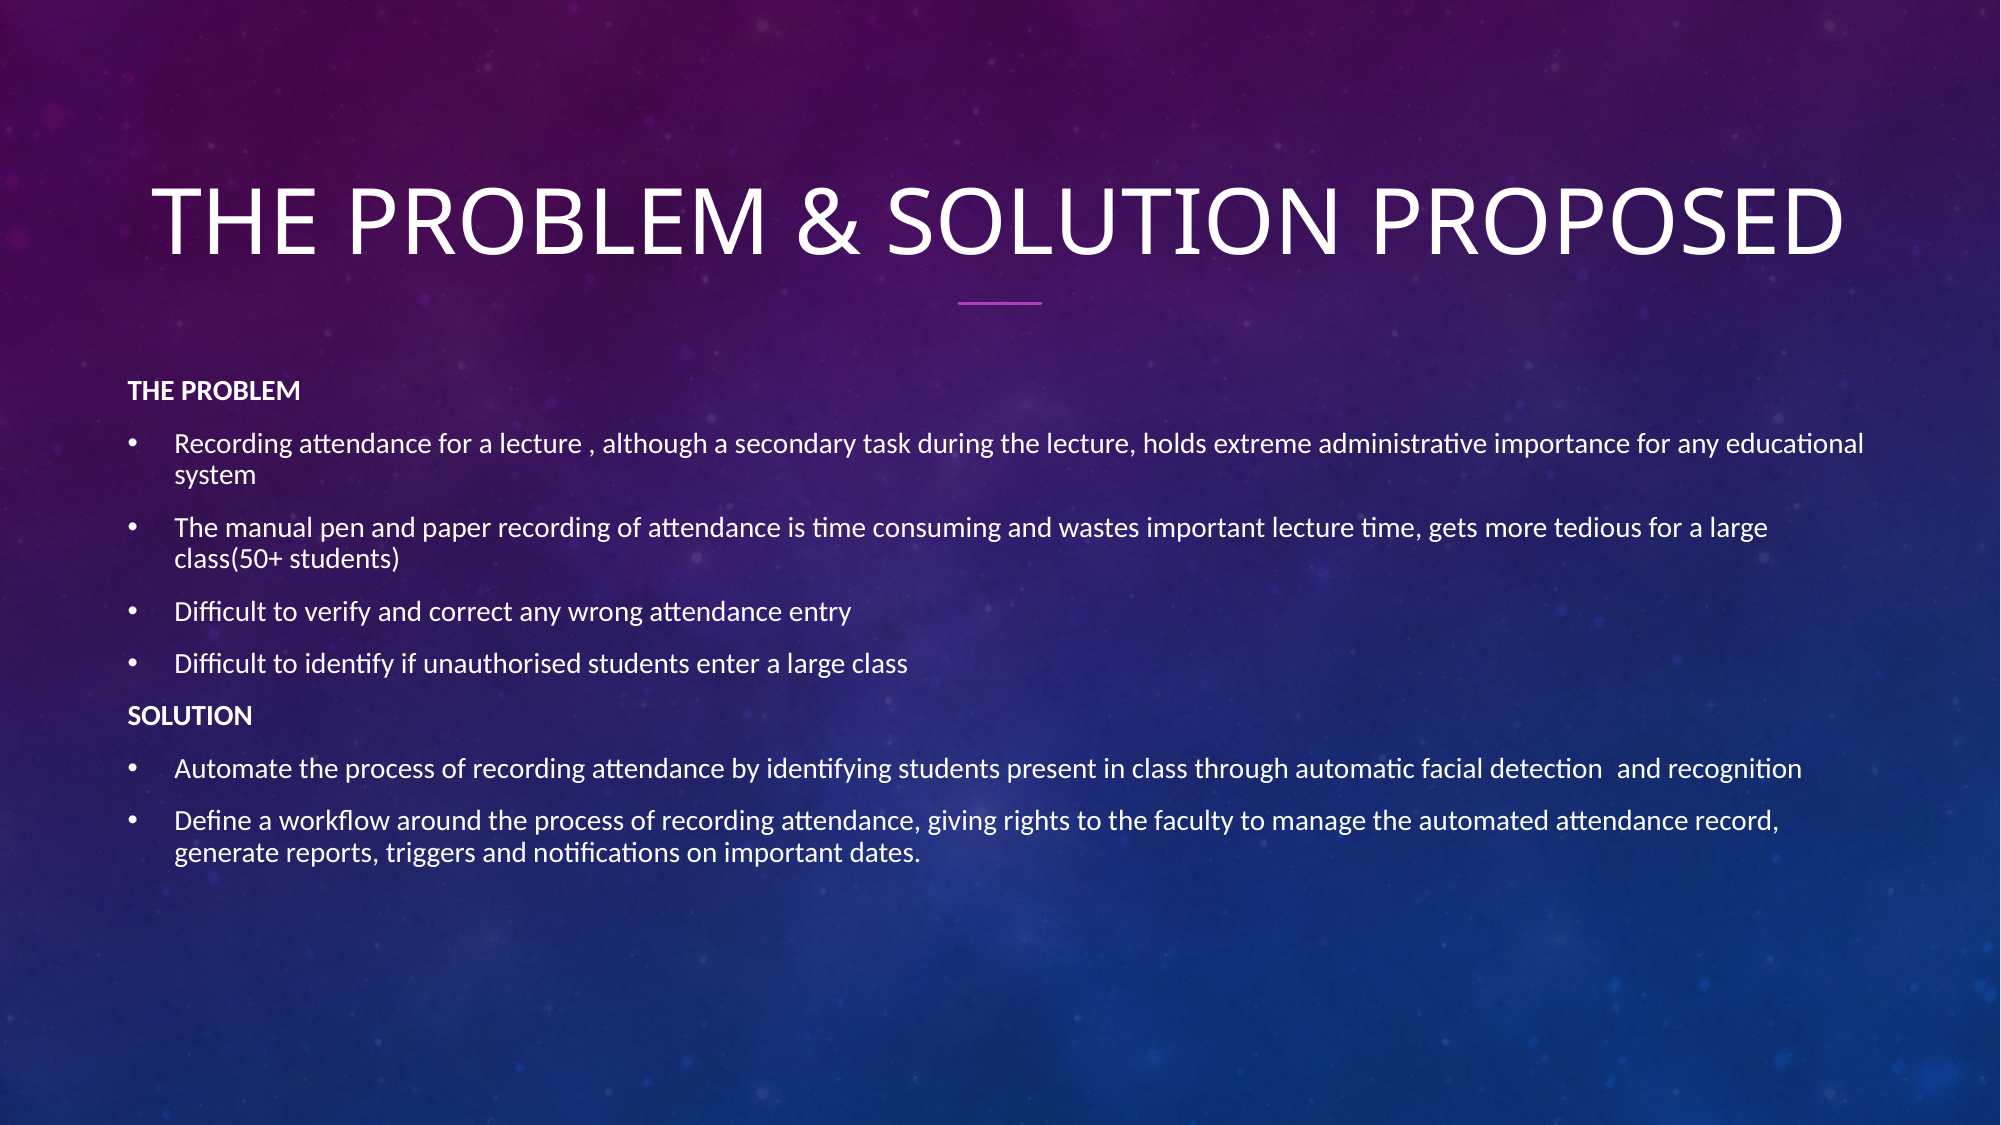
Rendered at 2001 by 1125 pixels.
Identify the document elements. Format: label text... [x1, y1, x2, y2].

title The PROBLEM & SOLUTION PROPOSED [112, 87, 1888, 281]
text_box [0, 0, 2000, 1125]
list THE PROBLEM Recording attendance for a lecture , although a secondary task during the lecture, holds extreme administrative importance for any educational system The manual pen and paper recording of attendance is time consuming and wastes important lecture time, gets more tedious for a large class(50+ students) Difficult to verify and correct any wrong attendance entry Difficult to identify if unauthorised students enter a large class SOLUTION Automate the process of recording attendance by identifying students present in class through automatic facial detection and recognition Define a workflow around the process of recording attendance, giving rights to the faculty to manage the automated attendance record, generate reports, triggers and notifications on important dates. [112, 368, 1888, 950]
